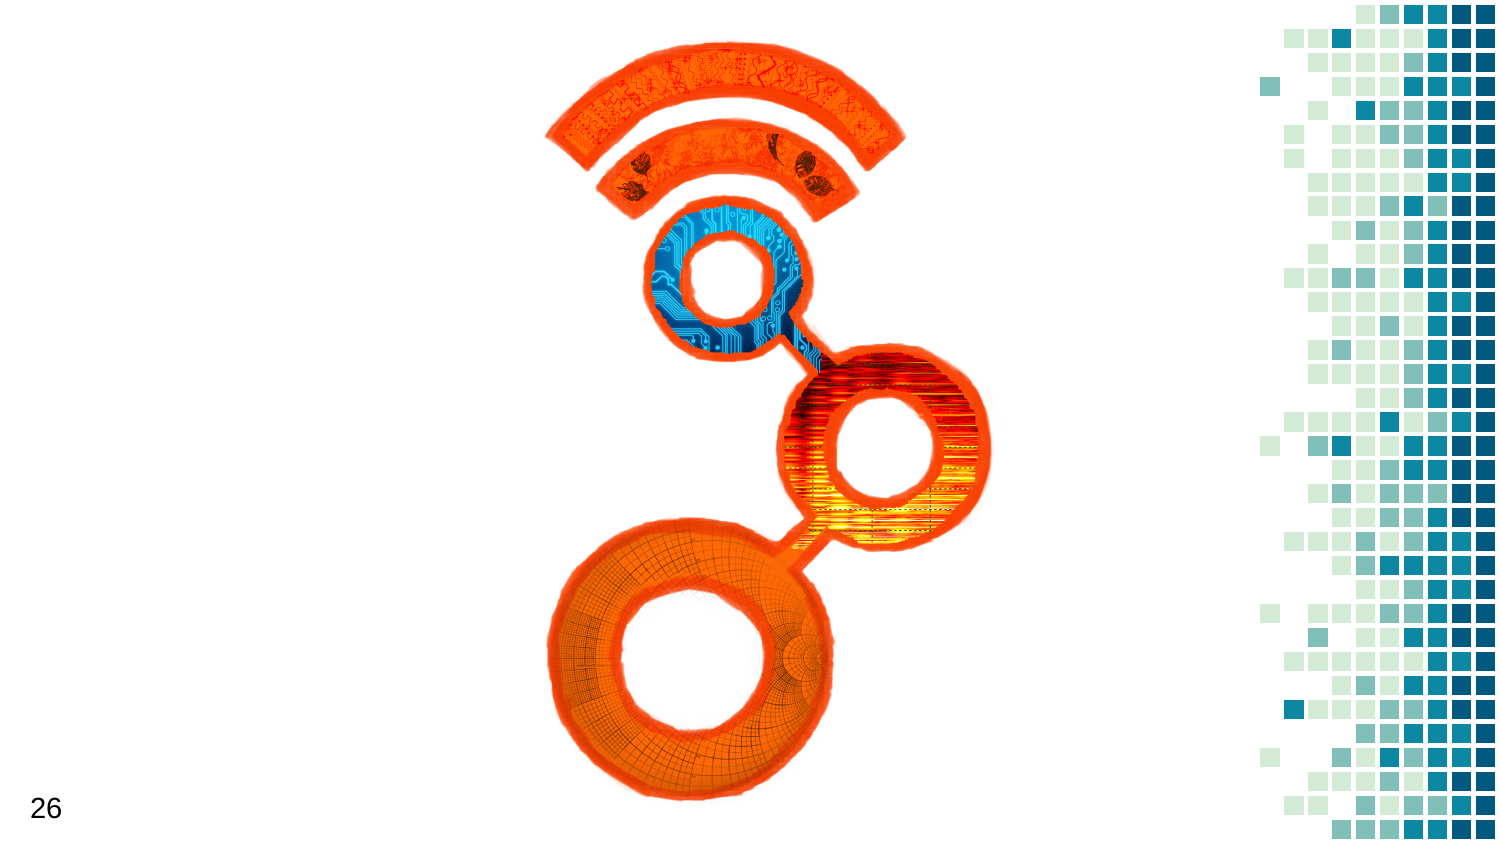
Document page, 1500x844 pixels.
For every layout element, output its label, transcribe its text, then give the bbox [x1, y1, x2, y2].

picture [441, 0, 1056, 844]
slide_number 26 [15, 774, 105, 839]
